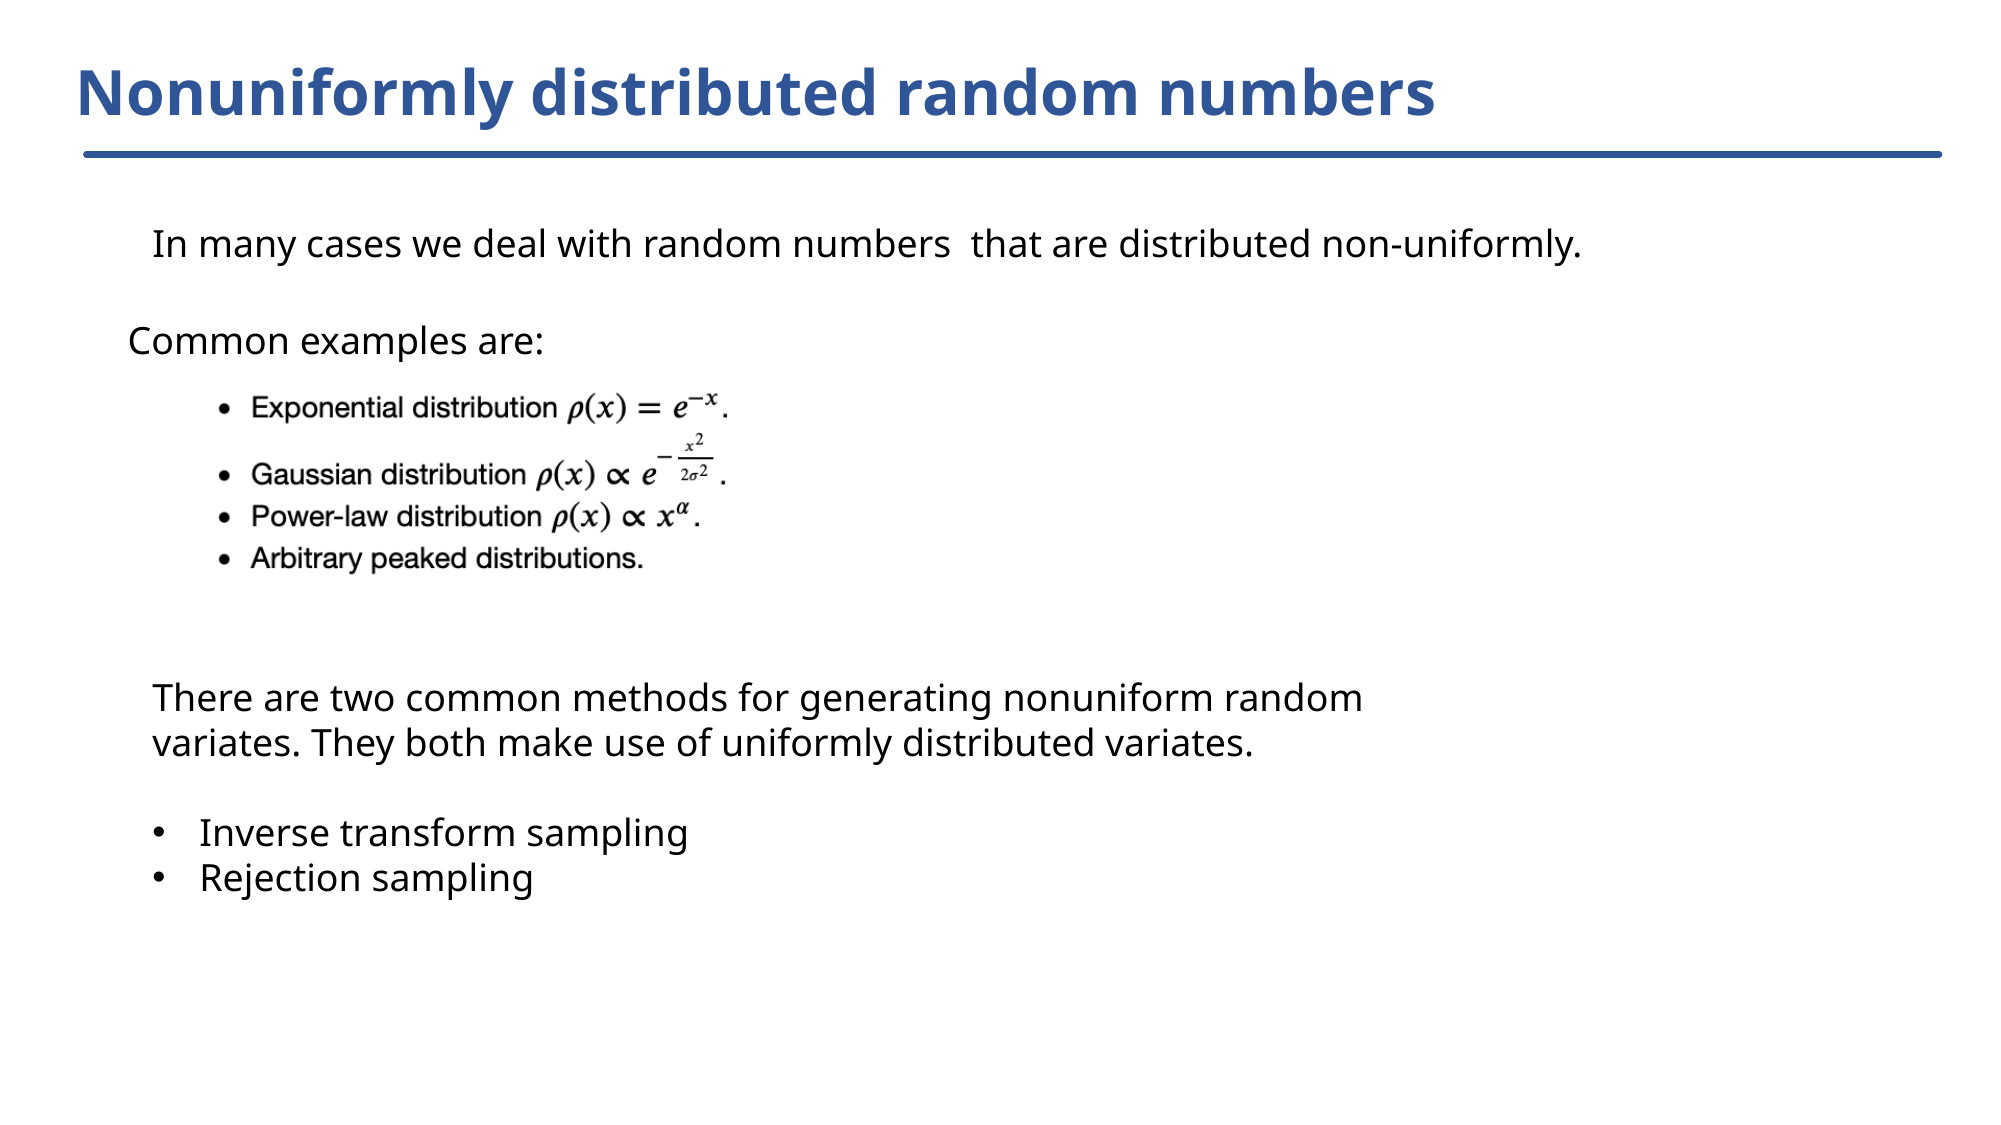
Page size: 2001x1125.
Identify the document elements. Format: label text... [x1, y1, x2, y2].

picture [189, 362, 752, 588]
text_box There are two common methods for generating nonuniform random variates. They both make use of uniformly distributed variates. Inverse transform sampling Rejection sampling [137, 666, 1384, 906]
text_box Common examples are: [113, 309, 560, 414]
title Nonuniformly distributed random numbers [60, 0, 1940, 192]
